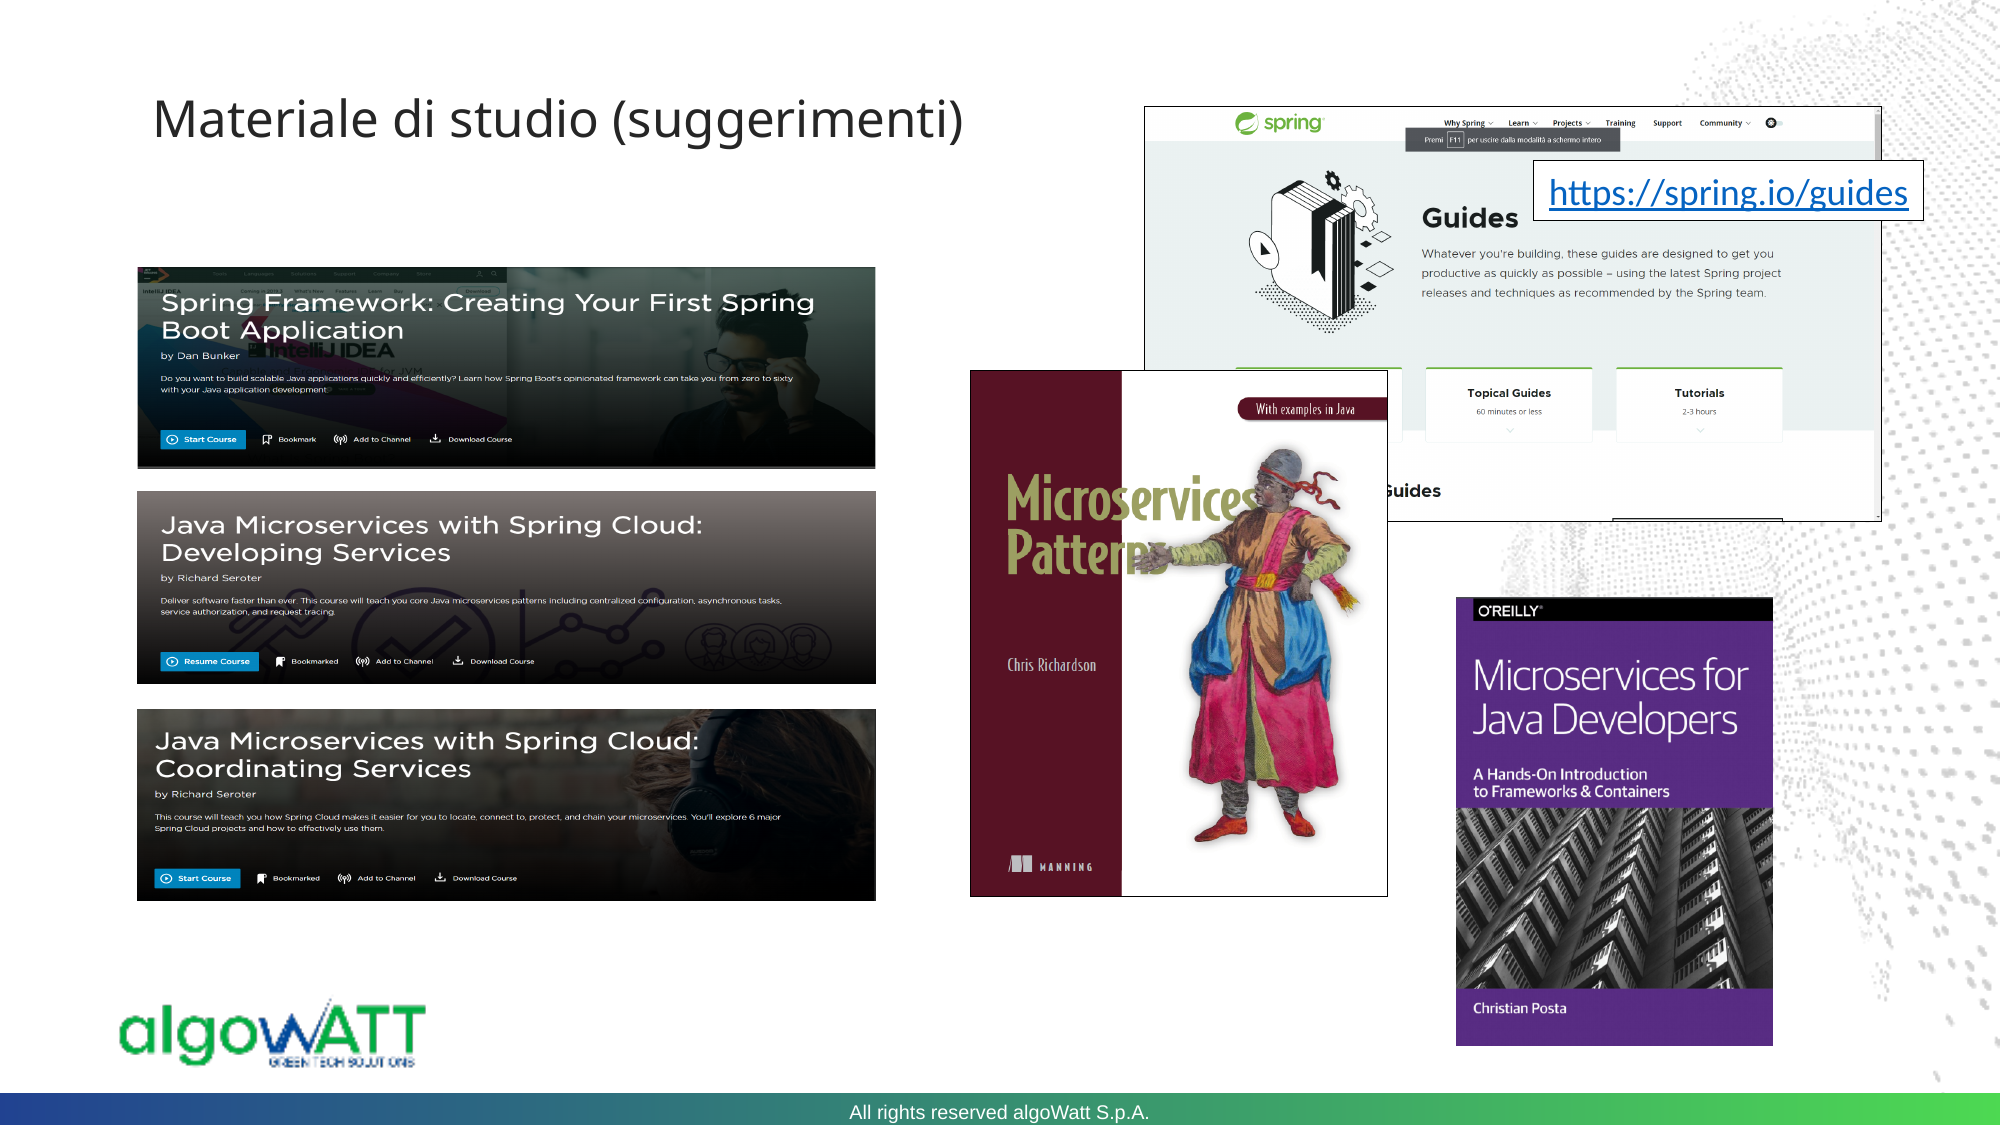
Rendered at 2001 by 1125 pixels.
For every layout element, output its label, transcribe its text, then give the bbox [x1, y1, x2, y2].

picture [112, 978, 443, 1087]
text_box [137, 267, 876, 469]
picture [137, 491, 876, 684]
footer All rights reserved algoWatt S.p.A. [662, 1082, 1338, 1125]
title Materiale di studio (suggerimenti) [137, 72, 1101, 161]
text_box https://spring.io/guides [1883, 160, 1924, 221]
picture [137, 709, 876, 901]
picture [970, 0, 2000, 1094]
